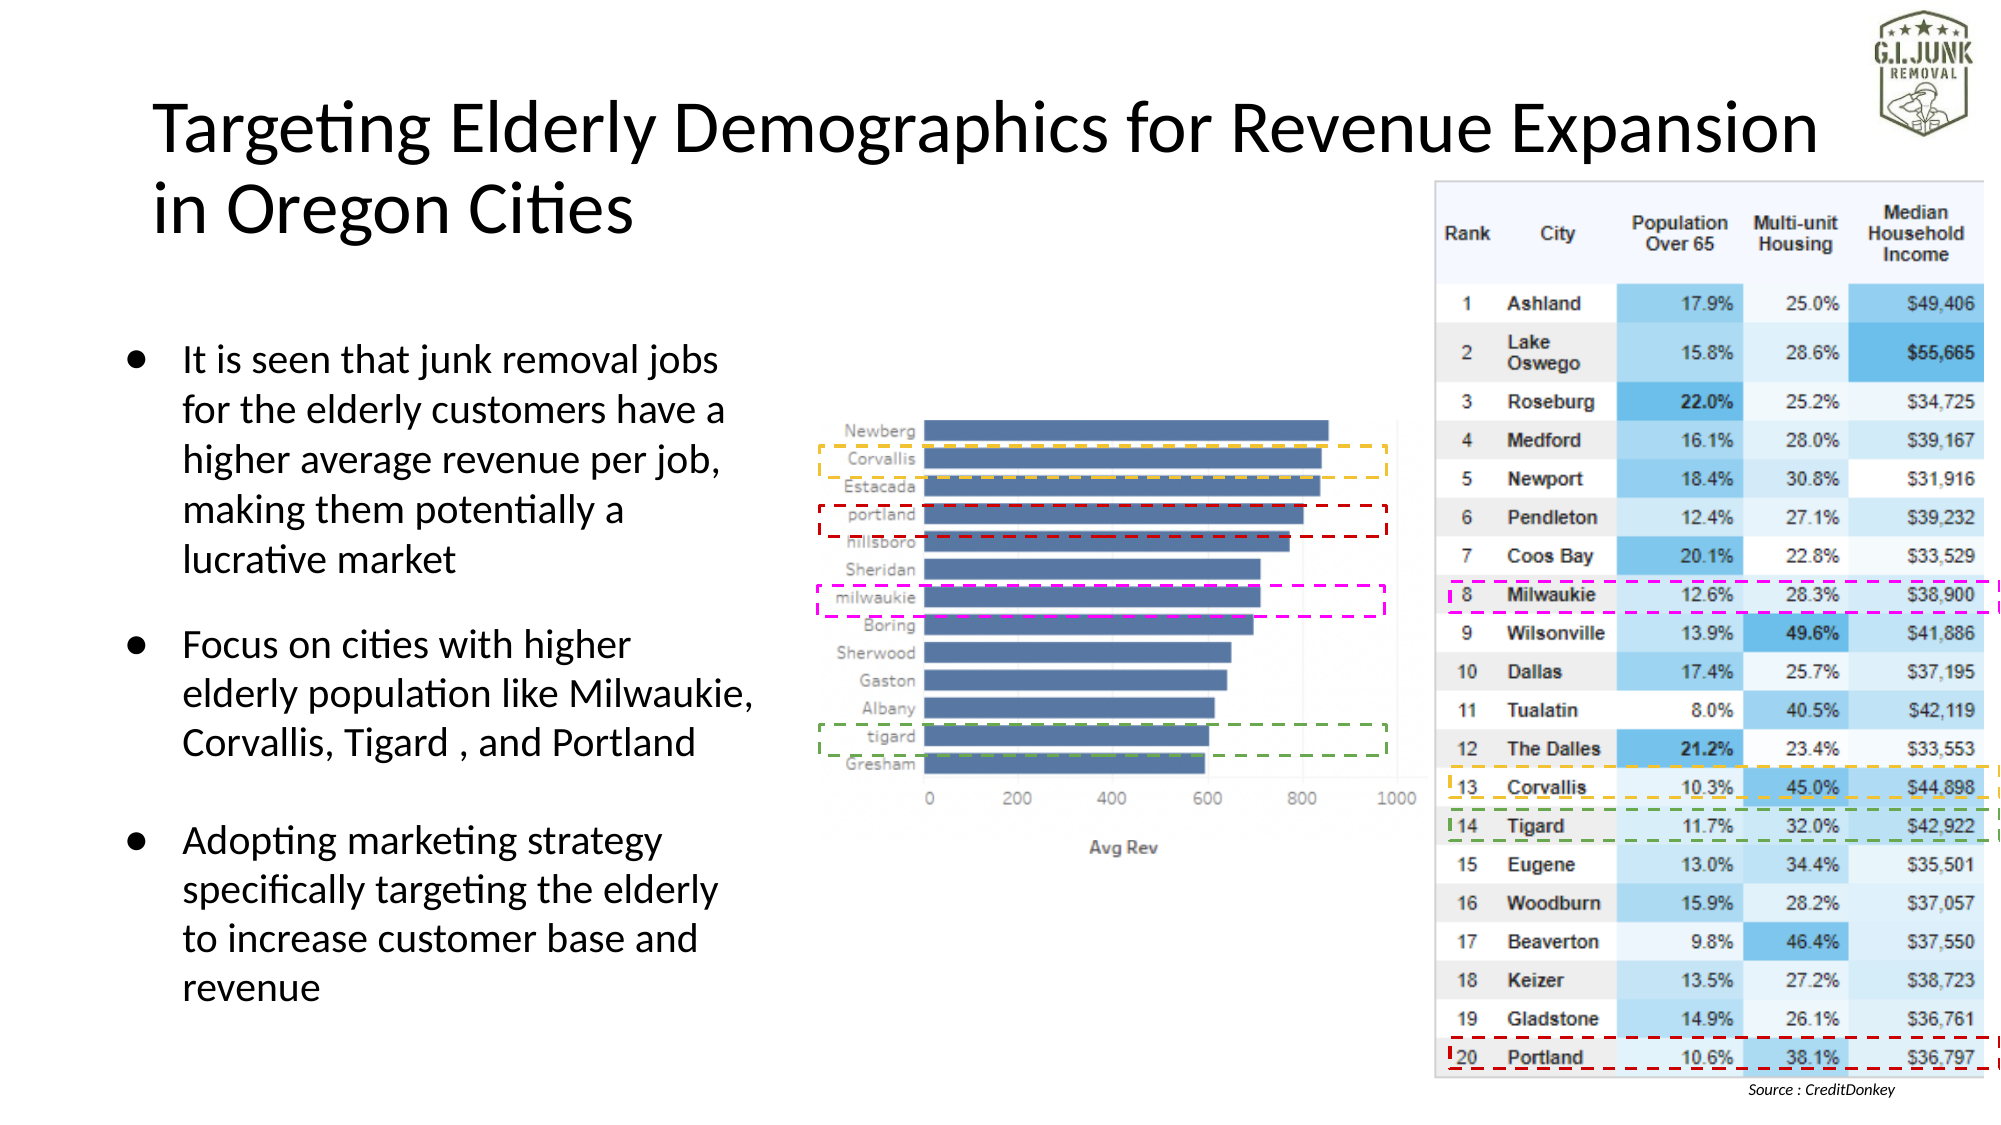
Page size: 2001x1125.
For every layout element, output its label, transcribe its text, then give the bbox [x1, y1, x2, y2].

text_box Source : CreditDonkey [1733, 1090, 1947, 1109]
title Targeting Elderly Demographics for Revenue Expansion in Oregon Cities [137, 59, 1888, 278]
text_box [1989, 766, 2000, 798]
picture [1432, 178, 1984, 1082]
picture [819, 419, 1428, 875]
text_box [1989, 581, 2000, 613]
list It is seen that junk removal jobs for the elderly customers have a higher average revenue per job, making them potentially a lucrative market Focus on cities with higher elderly population like Milwaukie, Corvallis, Tigard , and Portland Adopting marketing strategy specifically targeting the elderly to increase customer base and revenue [92, 324, 773, 1039]
text_box [1989, 809, 2000, 841]
picture [1852, 0, 1996, 145]
text_box [1989, 1037, 2000, 1069]
